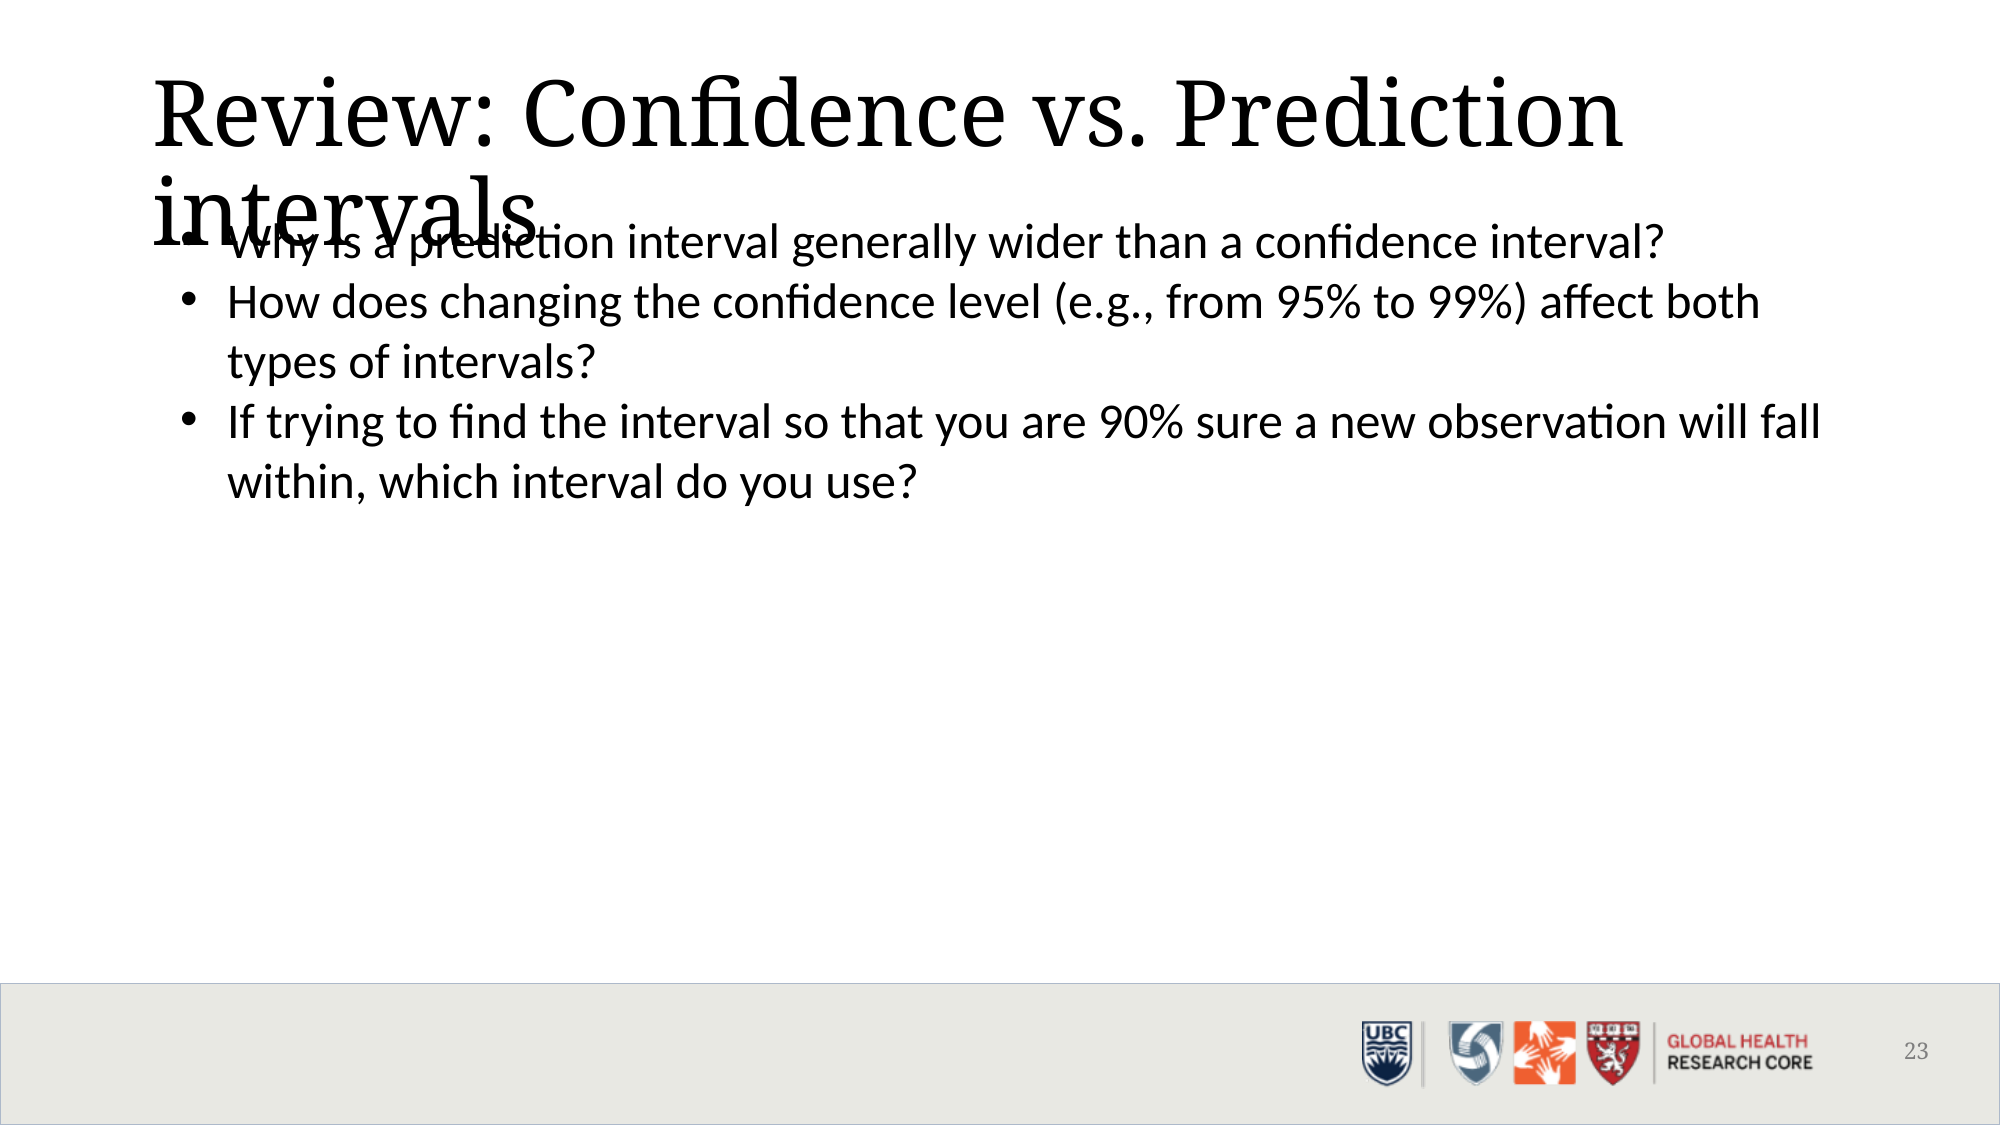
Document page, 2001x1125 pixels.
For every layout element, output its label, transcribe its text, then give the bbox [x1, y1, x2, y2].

picture [1362, 1021, 1859, 1114]
text_box Why is a prediction interval generally wider than a confidence interval? How does changing the confidence level (e.g., from 95% to 99%) affect both types of intervals? If trying to find the interval so that you are 90% sure a new observation will fall within, which interval do you use? [165, 228, 1857, 516]
text_box Review: Confidence vs. Prediction intervals [137, 59, 1938, 228]
